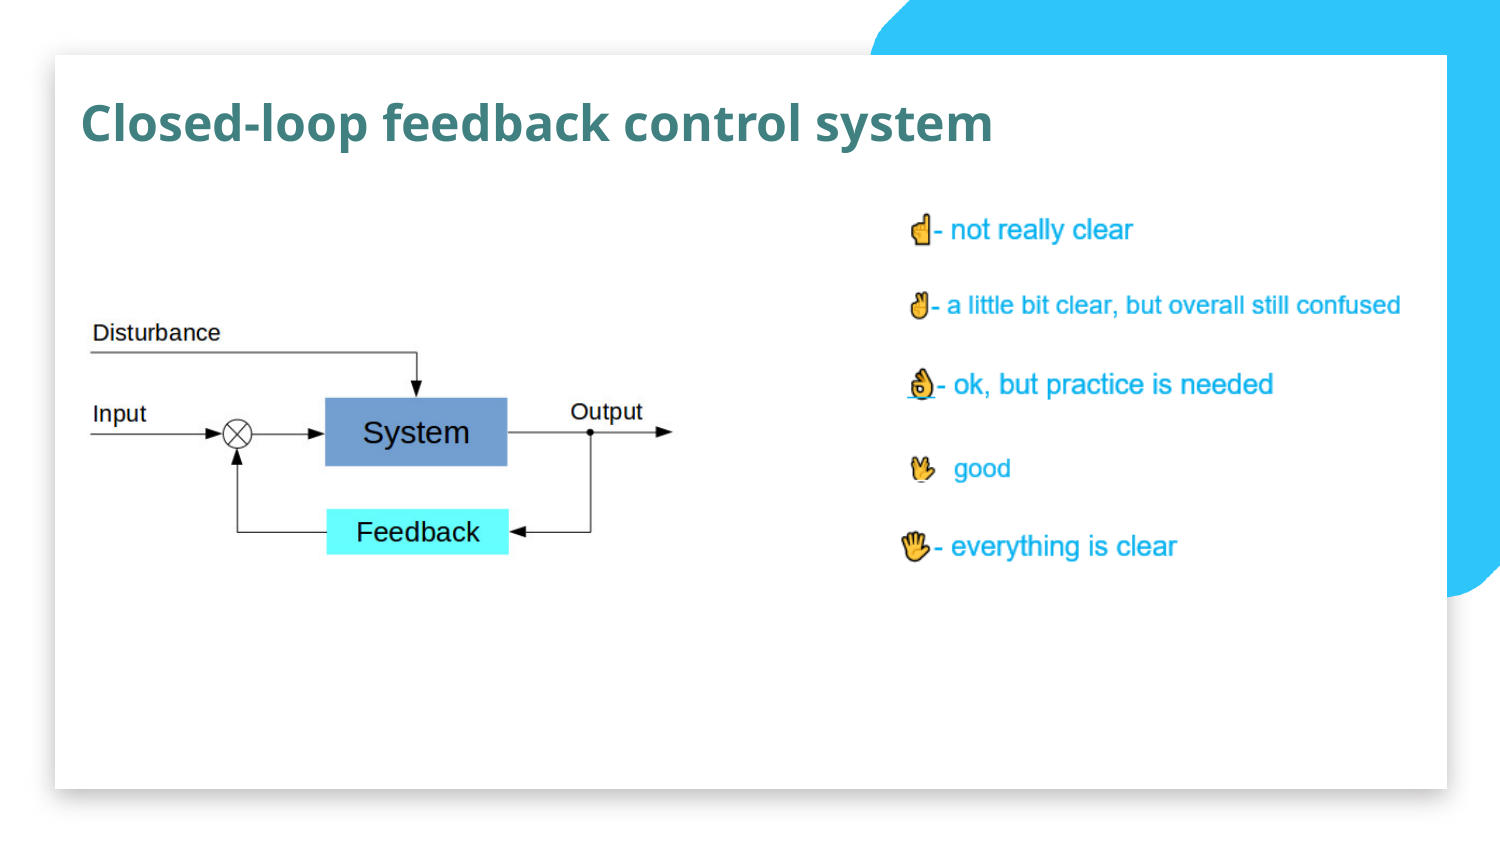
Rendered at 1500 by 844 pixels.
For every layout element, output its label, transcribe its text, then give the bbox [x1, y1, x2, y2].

text_box Closed-loop feedback control system [65, 58, 1428, 194]
text_box [616, 160, 1406, 246]
picture [0, 0, 1500, 844]
